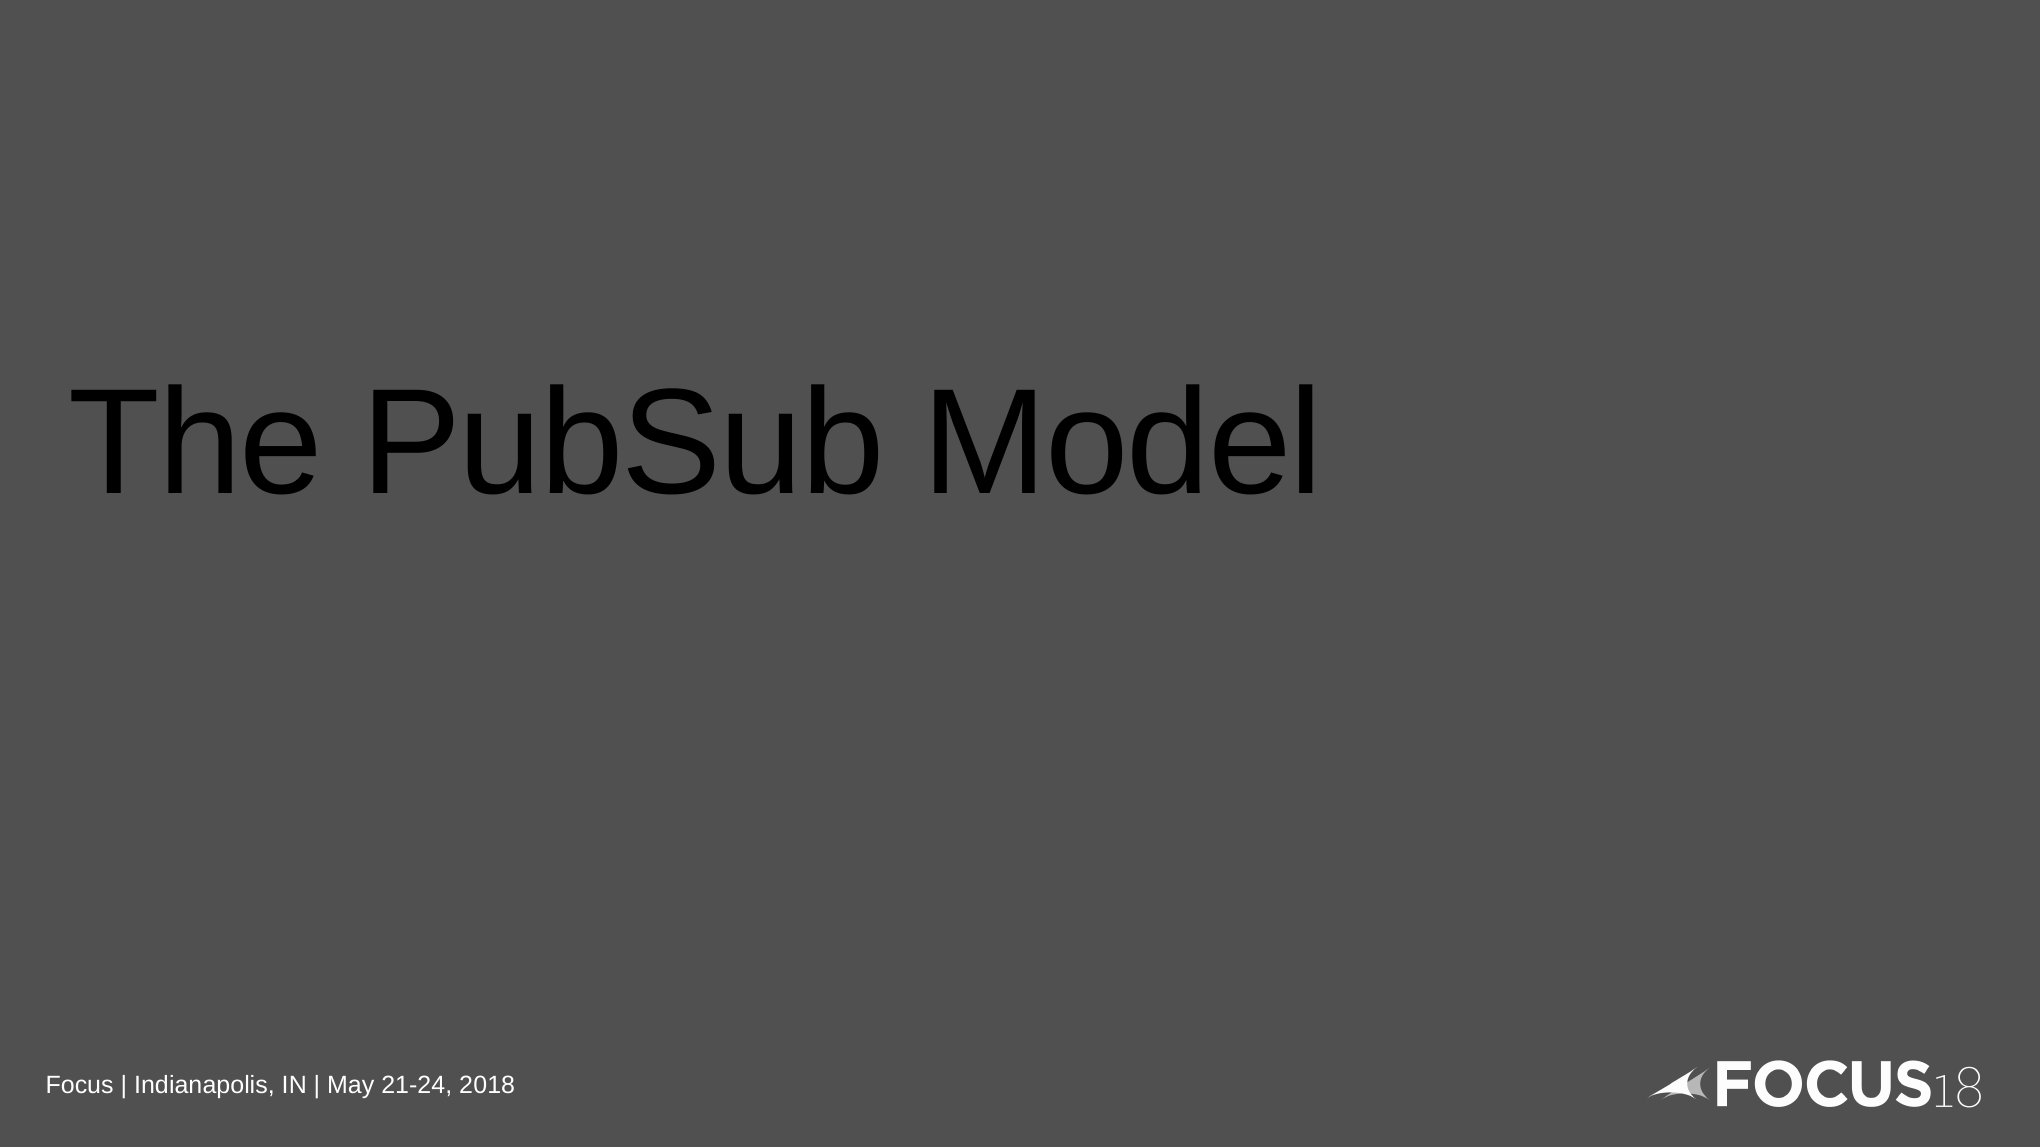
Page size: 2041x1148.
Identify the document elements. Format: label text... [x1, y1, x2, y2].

picture [1645, 1058, 1984, 1109]
title The PubSub Model [45, 348, 1996, 543]
